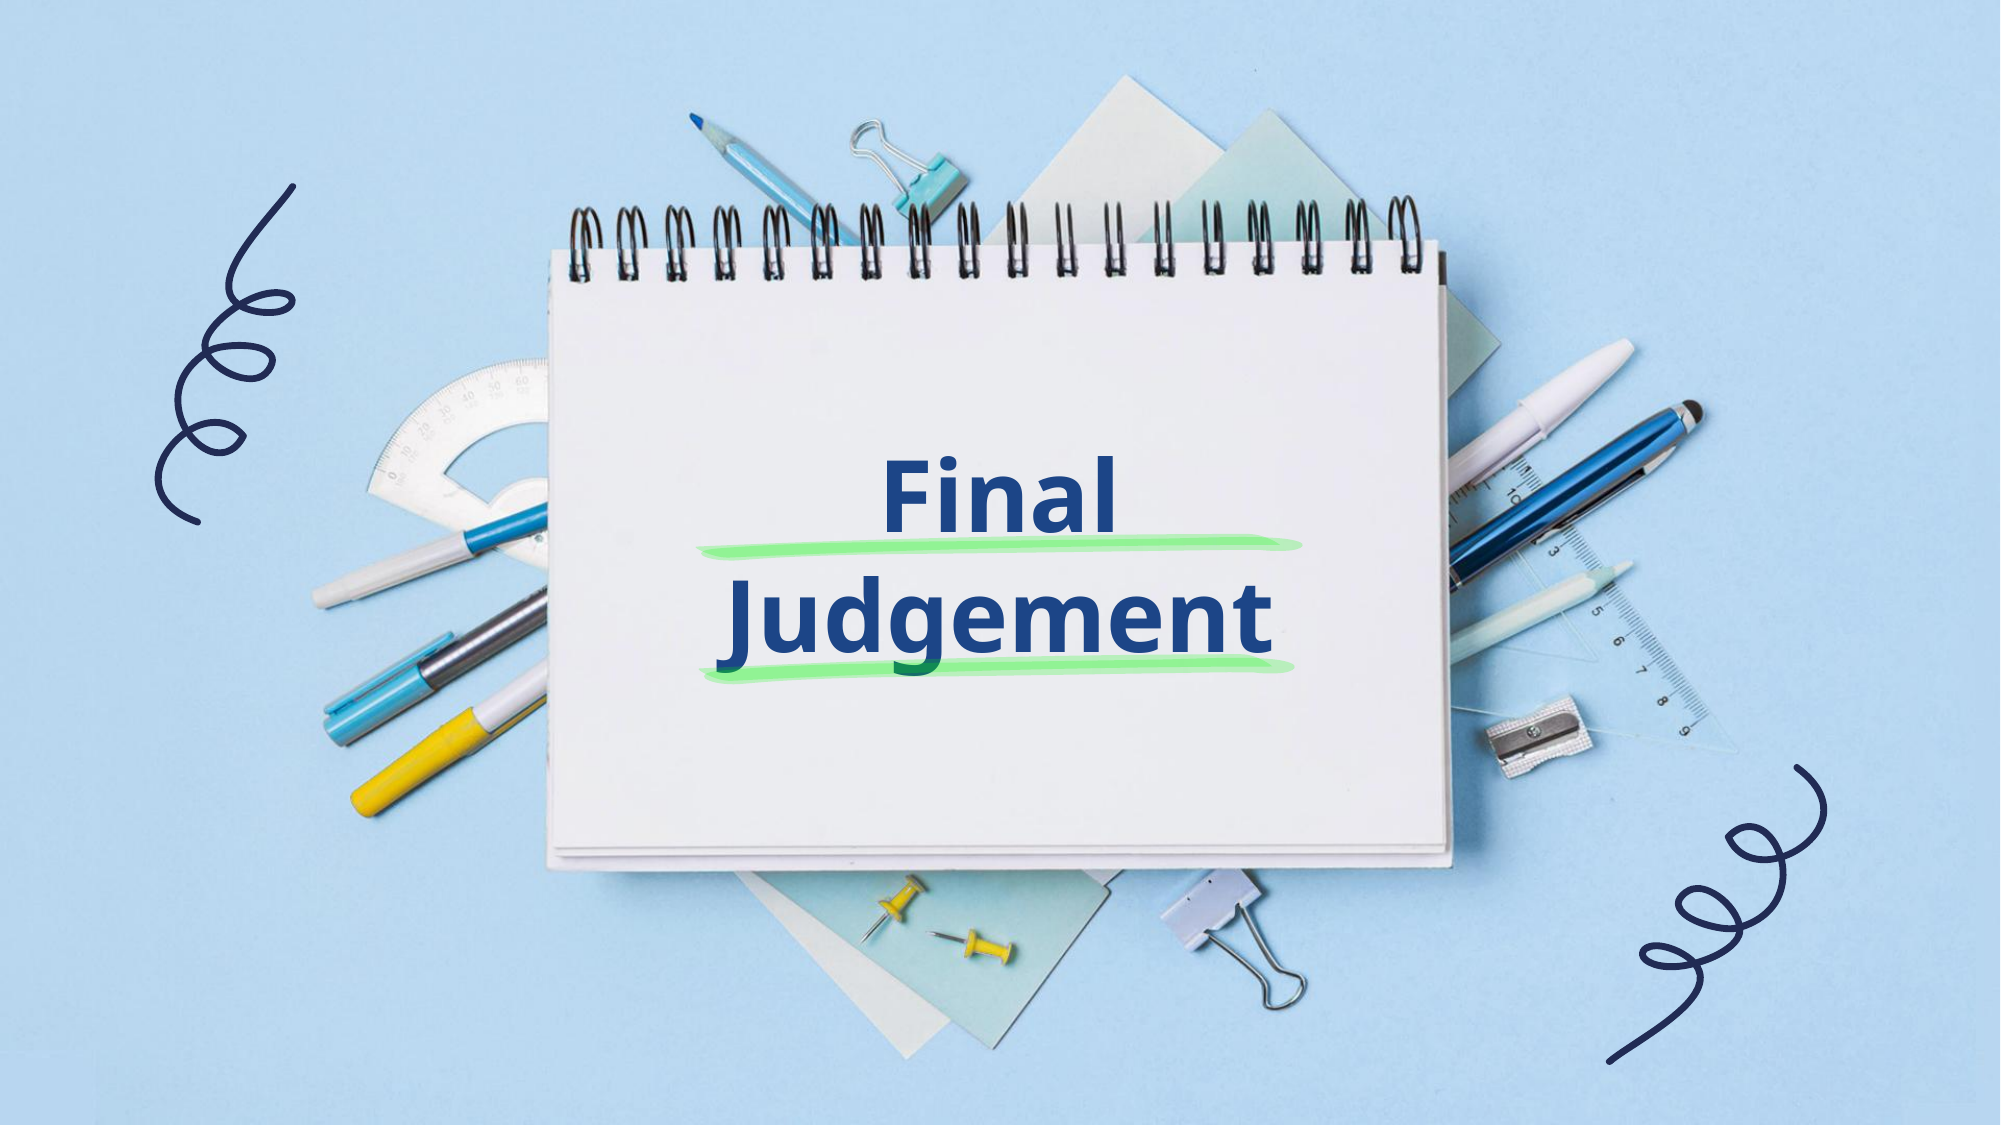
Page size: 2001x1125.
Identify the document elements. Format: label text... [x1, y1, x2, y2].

text_box [1605, 763, 1828, 1066]
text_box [689, 654, 1297, 685]
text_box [686, 533, 1305, 561]
title Final Judgement [618, 432, 1382, 662]
text_box [154, 183, 297, 526]
picture [0, 0, 2001, 1125]
